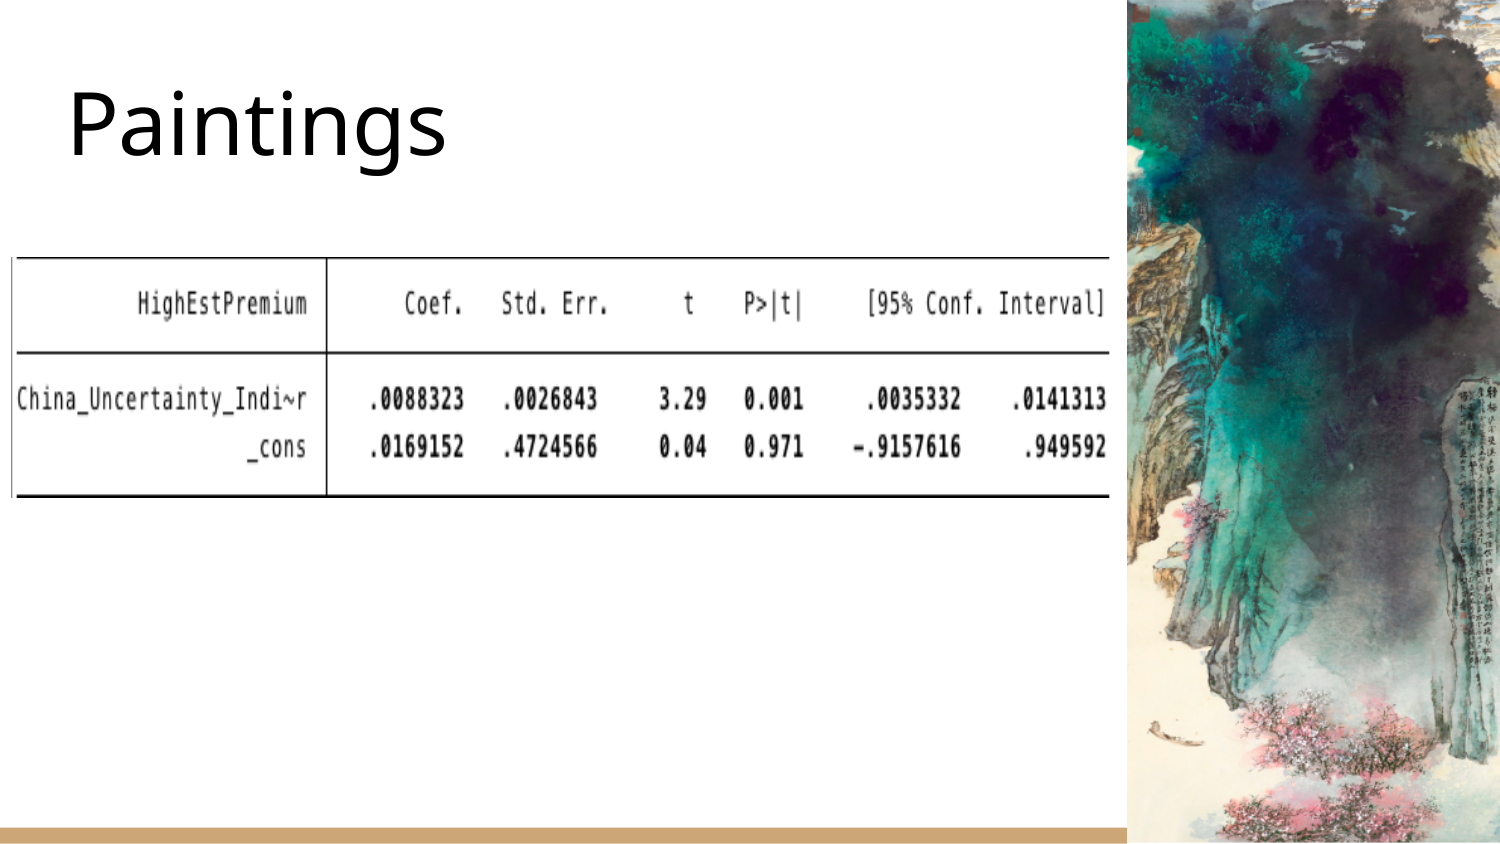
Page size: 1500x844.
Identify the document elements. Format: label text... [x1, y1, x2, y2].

picture [10, 256, 1115, 498]
title Paintings [51, 51, 1122, 189]
picture [1127, 0, 1500, 844]
